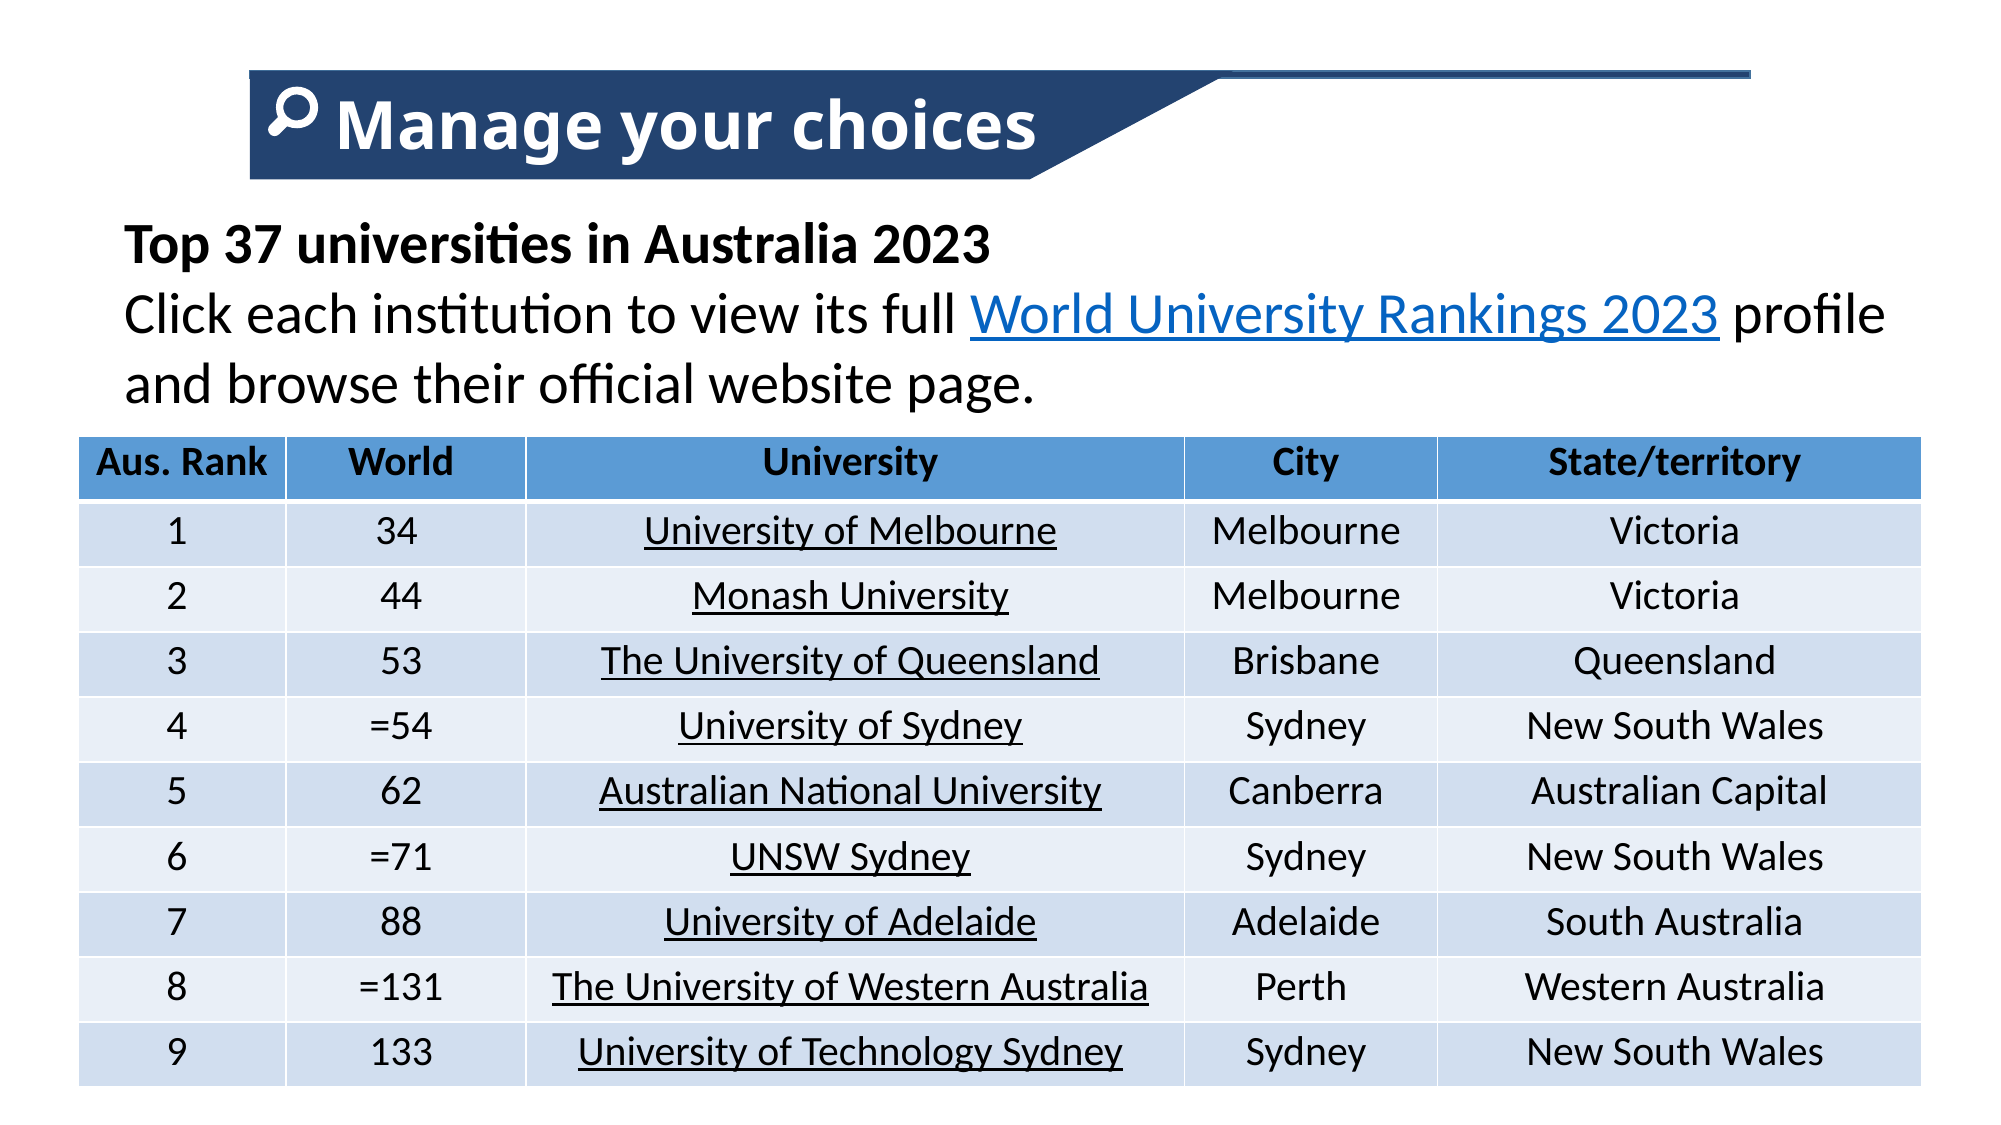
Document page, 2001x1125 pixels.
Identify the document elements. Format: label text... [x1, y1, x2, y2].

table_cell =54 [287, 698, 525, 761]
table_cell University of Melbourne [527, 504, 1184, 566]
table_cell Monash University [527, 568, 1184, 631]
table_cell Sydney [1185, 1023, 1437, 1086]
table_header State/territory [1438, 437, 1921, 499]
table_cell 62 [287, 763, 525, 826]
table_cell 133 [287, 1023, 525, 1086]
table_cell Sydney [1185, 698, 1437, 761]
table_cell 44 [287, 568, 525, 631]
table_cell Australian Capital [1438, 763, 1921, 826]
table_cell Sydney [1185, 828, 1437, 891]
table_cell 34 [287, 504, 525, 566]
table_cell Melbourne [1185, 568, 1437, 631]
table_cell The University of Western Australia [527, 958, 1184, 1021]
table_cell New South Wales [1438, 1023, 1921, 1086]
table_cell University of Adelaide [527, 893, 1184, 956]
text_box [249, 70, 1750, 180]
text_box Top 37 universities in Australia 2023 Click each institution to view its full World University Rankings 2023 profile and browse their official website page. [109, 197, 1923, 436]
table_cell 7 [79, 893, 285, 956]
table_header Aus. Rank [79, 437, 285, 499]
table_cell 1 [79, 504, 285, 566]
table_cell University of Sydney [527, 698, 1184, 761]
table_cell 5 [79, 763, 285, 826]
table_cell Melbourne [1185, 504, 1437, 566]
table_cell 2 [79, 568, 285, 631]
table_cell =131 [287, 958, 525, 1021]
table_cell Western Australia [1438, 958, 1921, 1021]
table_cell South Australia [1438, 893, 1921, 956]
table_cell University of Technology Sydney [527, 1023, 1184, 1086]
table_cell Queensland [1438, 633, 1921, 696]
table_cell 6 [79, 828, 285, 891]
table_cell New South Wales [1438, 828, 1921, 891]
table_cell Adelaide [1185, 893, 1437, 956]
table_cell The University of Queensland [527, 633, 1184, 696]
table_cell 88 [287, 893, 525, 956]
table_cell Brisbane [1185, 633, 1437, 696]
table_cell 4 [79, 698, 285, 761]
table_header University [527, 437, 1184, 499]
table_cell Perth [1185, 958, 1437, 1021]
table_header World [287, 437, 525, 499]
table_cell Canberra [1185, 763, 1437, 826]
table_cell =71 [287, 828, 525, 891]
table_cell New South Wales [1438, 698, 1921, 761]
table_cell 8 [79, 958, 285, 1021]
table_cell 3 [79, 633, 285, 696]
table_cell 53 [287, 633, 525, 696]
table_header City [1185, 437, 1437, 499]
table_cell Victoria [1438, 568, 1921, 631]
table_cell 9 [79, 1023, 285, 1086]
table_cell Victoria [1438, 504, 1921, 566]
table_cell Australian National University [527, 763, 1184, 826]
table_cell UNSW Sydney [527, 828, 1184, 891]
